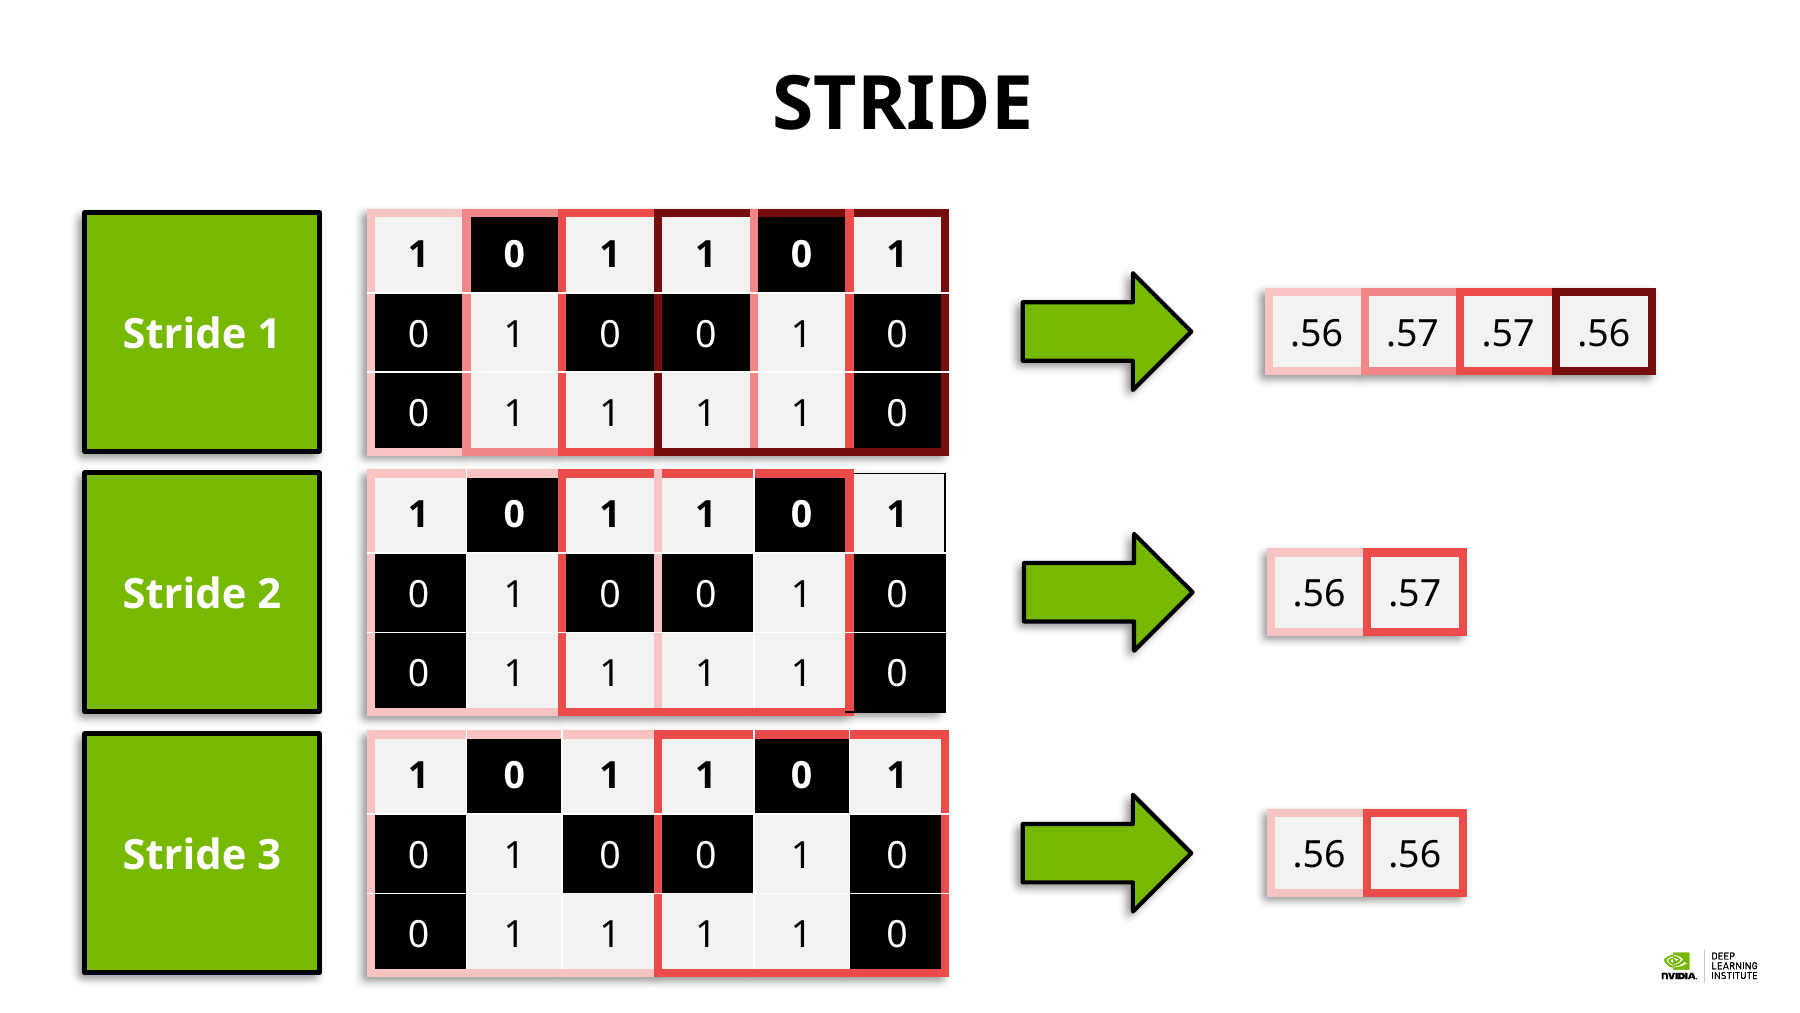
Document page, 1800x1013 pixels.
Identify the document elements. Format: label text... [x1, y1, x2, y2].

table_cell 1 [471, 373, 558, 448]
table_cell 1 [755, 815, 849, 893]
table_header 1 [662, 478, 753, 552]
table_header 0 [467, 739, 561, 813]
table_cell 0 [375, 815, 466, 893]
table_header .56 [1275, 557, 1363, 628]
table_cell 0 [662, 815, 753, 893]
table_header 0 [755, 739, 849, 813]
table_cell 0 [375, 373, 462, 448]
table_cell 1 [758, 373, 845, 448]
table_header .57 [1369, 296, 1456, 367]
table_cell 0 [375, 633, 466, 708]
table_cell 1 [467, 554, 558, 632]
table_cell 1 [566, 633, 654, 708]
table_header .56 [1371, 817, 1459, 889]
text_box Stride 2 [83, 471, 321, 714]
table_cell 0 [375, 554, 466, 632]
table_cell 1 [467, 633, 558, 708]
table_cell 0 [375, 294, 462, 371]
table_cell 0 [566, 554, 654, 632]
table_cell 1 [662, 894, 753, 969]
table_header .57 [1464, 296, 1552, 367]
text_box [1020, 792, 1194, 914]
table_header 0 [758, 217, 845, 292]
table_cell 0 [563, 815, 654, 893]
table_header .57 [1371, 557, 1459, 628]
table_cell 0 [566, 294, 654, 371]
text_box [1021, 531, 1195, 653]
table_header 1 [563, 739, 654, 813]
table_header 1 [854, 474, 944, 552]
table_cell 0 [850, 894, 941, 969]
table_header 1 [850, 739, 941, 813]
table_cell 0 [854, 373, 941, 448]
table_header 0 [471, 217, 558, 292]
table_header .56 [1560, 296, 1648, 367]
table_header 1 [375, 739, 466, 813]
table_cell 1 [467, 815, 561, 893]
table_cell 0 [662, 294, 750, 371]
text_box Stride 1 [83, 210, 321, 453]
table_cell 1 [467, 894, 561, 969]
table_header 0 [467, 478, 558, 552]
table_header 0 [755, 478, 845, 552]
table_header 1 [566, 478, 654, 552]
table_cell 1 [662, 633, 753, 708]
table_cell 1 [758, 294, 845, 371]
table_cell 0 [854, 633, 944, 711]
table_cell 0 [662, 554, 753, 632]
table_cell 1 [563, 894, 654, 969]
table_cell 1 [755, 633, 845, 708]
table_header 1 [566, 217, 654, 292]
table_header 1 [662, 217, 750, 292]
table_header .56 [1273, 296, 1361, 367]
table_cell 0 [854, 294, 941, 371]
table_header .56 [1275, 817, 1363, 889]
text_box Stride 3 [83, 732, 321, 975]
table_cell 1 [755, 894, 849, 969]
title STRIDE [84, 55, 1722, 154]
table_header 1 [662, 739, 753, 813]
text_box [1020, 271, 1194, 392]
table_cell 0 [850, 815, 941, 893]
table_cell 1 [662, 373, 750, 448]
table_cell 0 [375, 894, 466, 969]
table_cell 0 [854, 554, 944, 632]
table_header 1 [854, 217, 941, 292]
table_header 1 [375, 217, 462, 292]
table_cell 1 [566, 373, 654, 448]
table_header 1 [375, 478, 466, 552]
table_cell 1 [755, 554, 845, 632]
table_cell 1 [471, 294, 558, 371]
